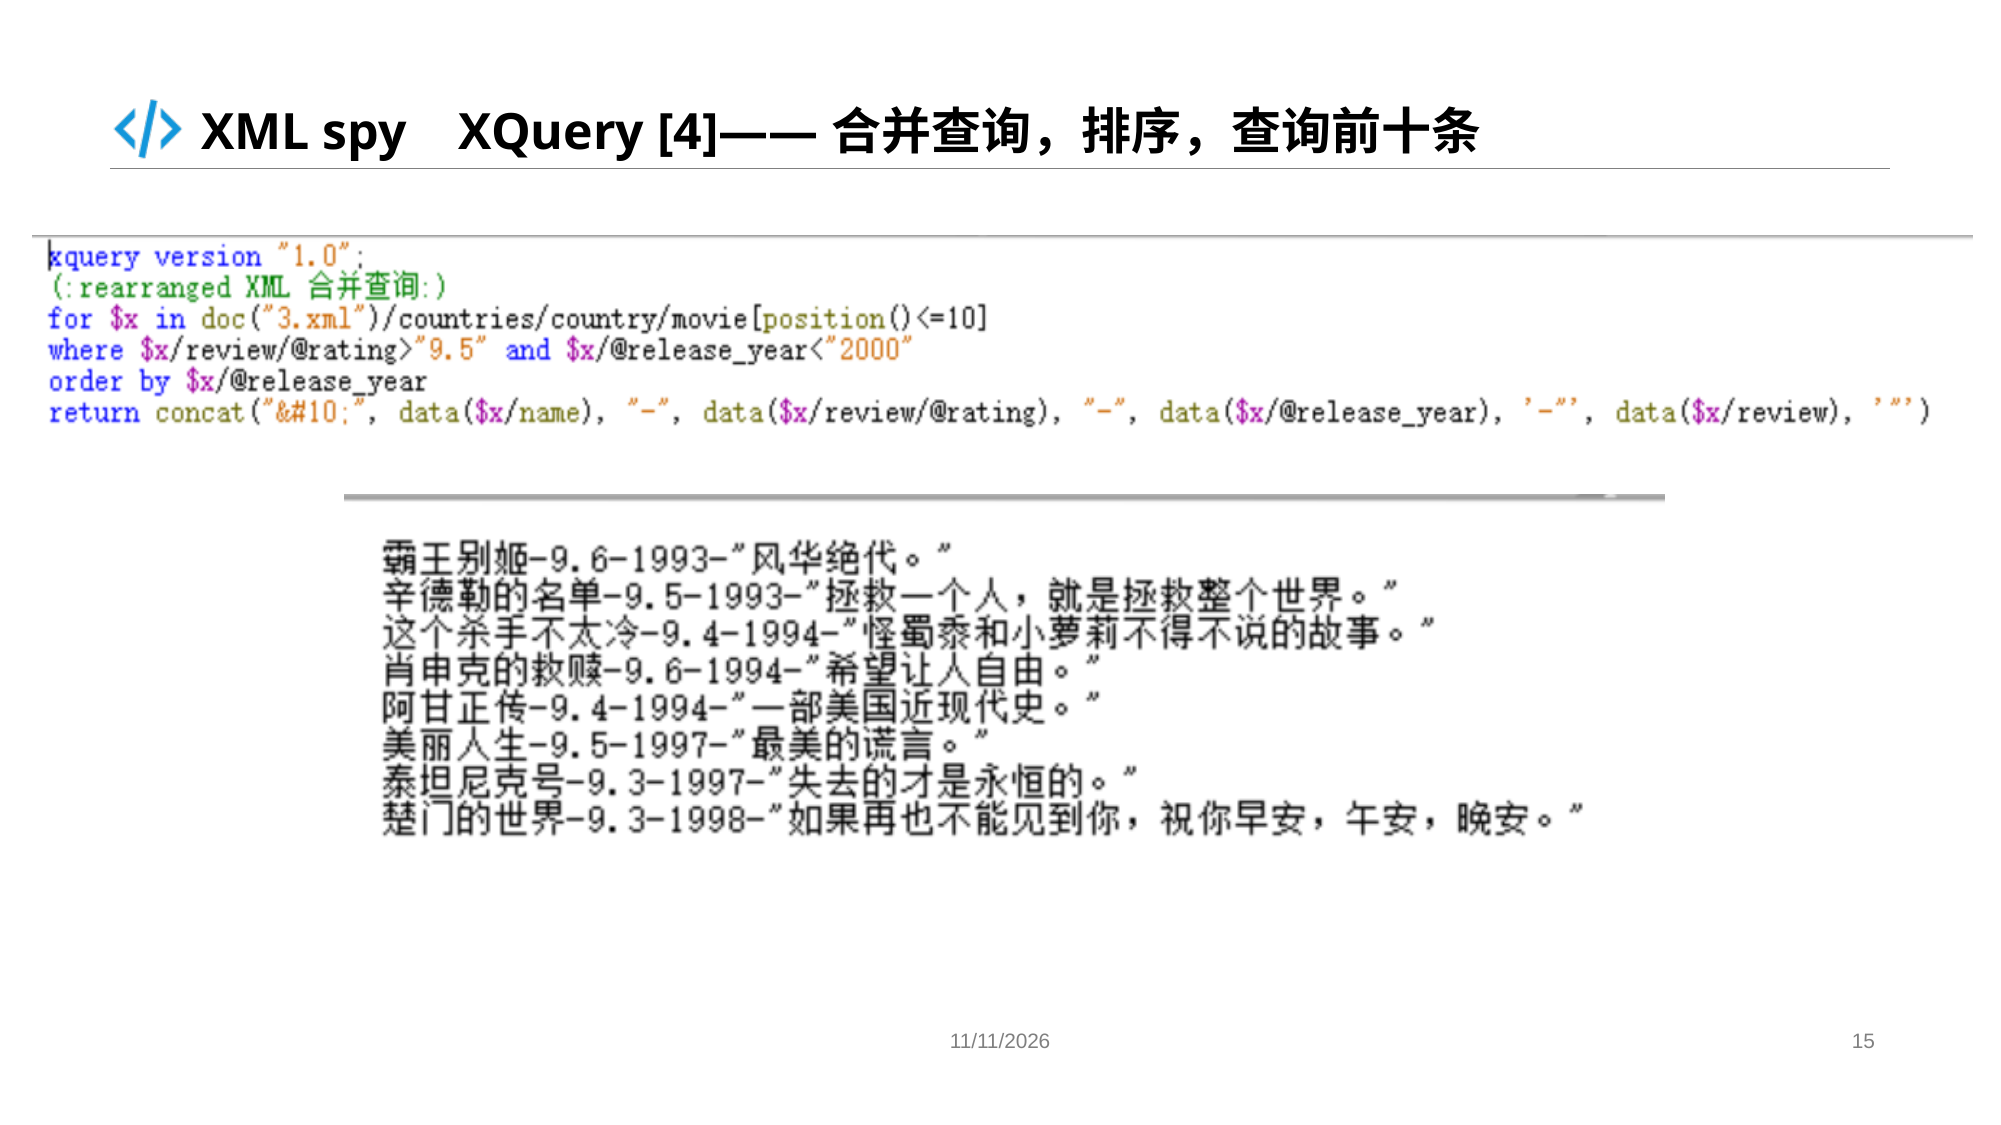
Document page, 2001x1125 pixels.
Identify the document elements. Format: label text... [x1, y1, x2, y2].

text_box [109, 90, 1584, 168]
picture [31, 235, 1973, 443]
picture [344, 494, 1665, 866]
slide_number 15 [1412, 1023, 1890, 1058]
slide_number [886, 1023, 1114, 1058]
title [109, 0, 1890, 169]
